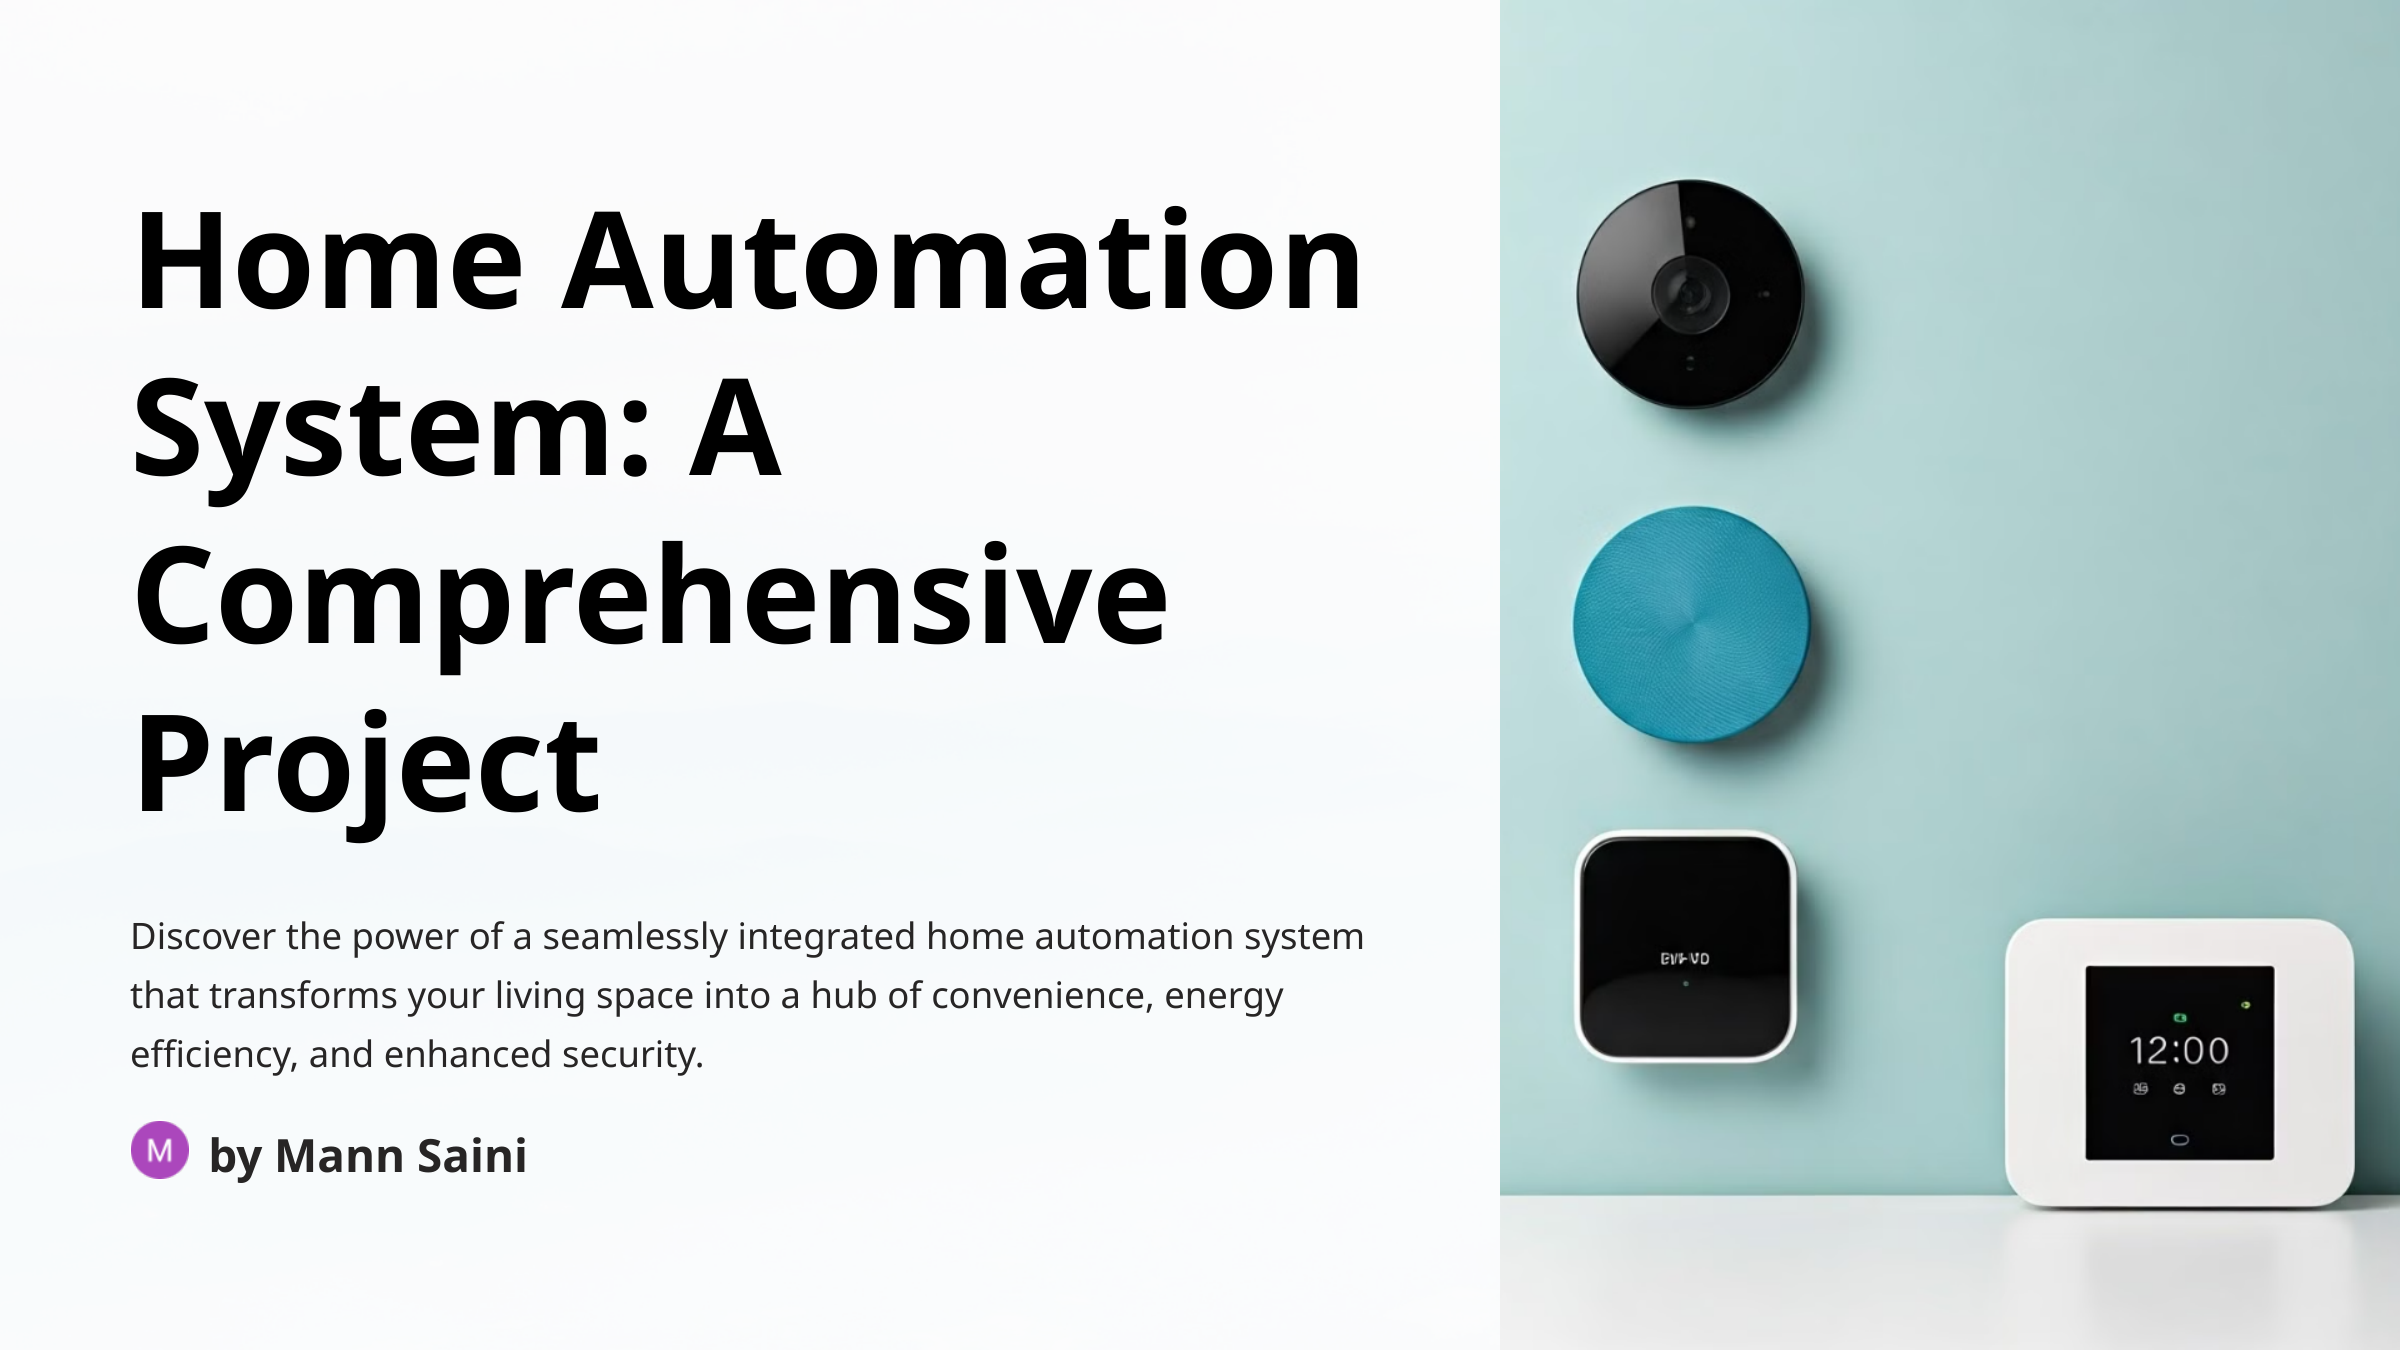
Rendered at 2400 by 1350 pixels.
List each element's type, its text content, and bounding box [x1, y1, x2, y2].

picture [1499, 0, 2400, 1350]
text_box Home Automation System: A Comprehensive Project [130, 167, 1370, 842]
picture [131, 1121, 189, 1179]
text_box by Mann Saini [208, 1117, 527, 1183]
text_box Discover the power of a seamlessly integrated home automation system that transforms your living space into a hub of convenience, energy efficiency, and enhanced security. [130, 896, 1370, 1076]
